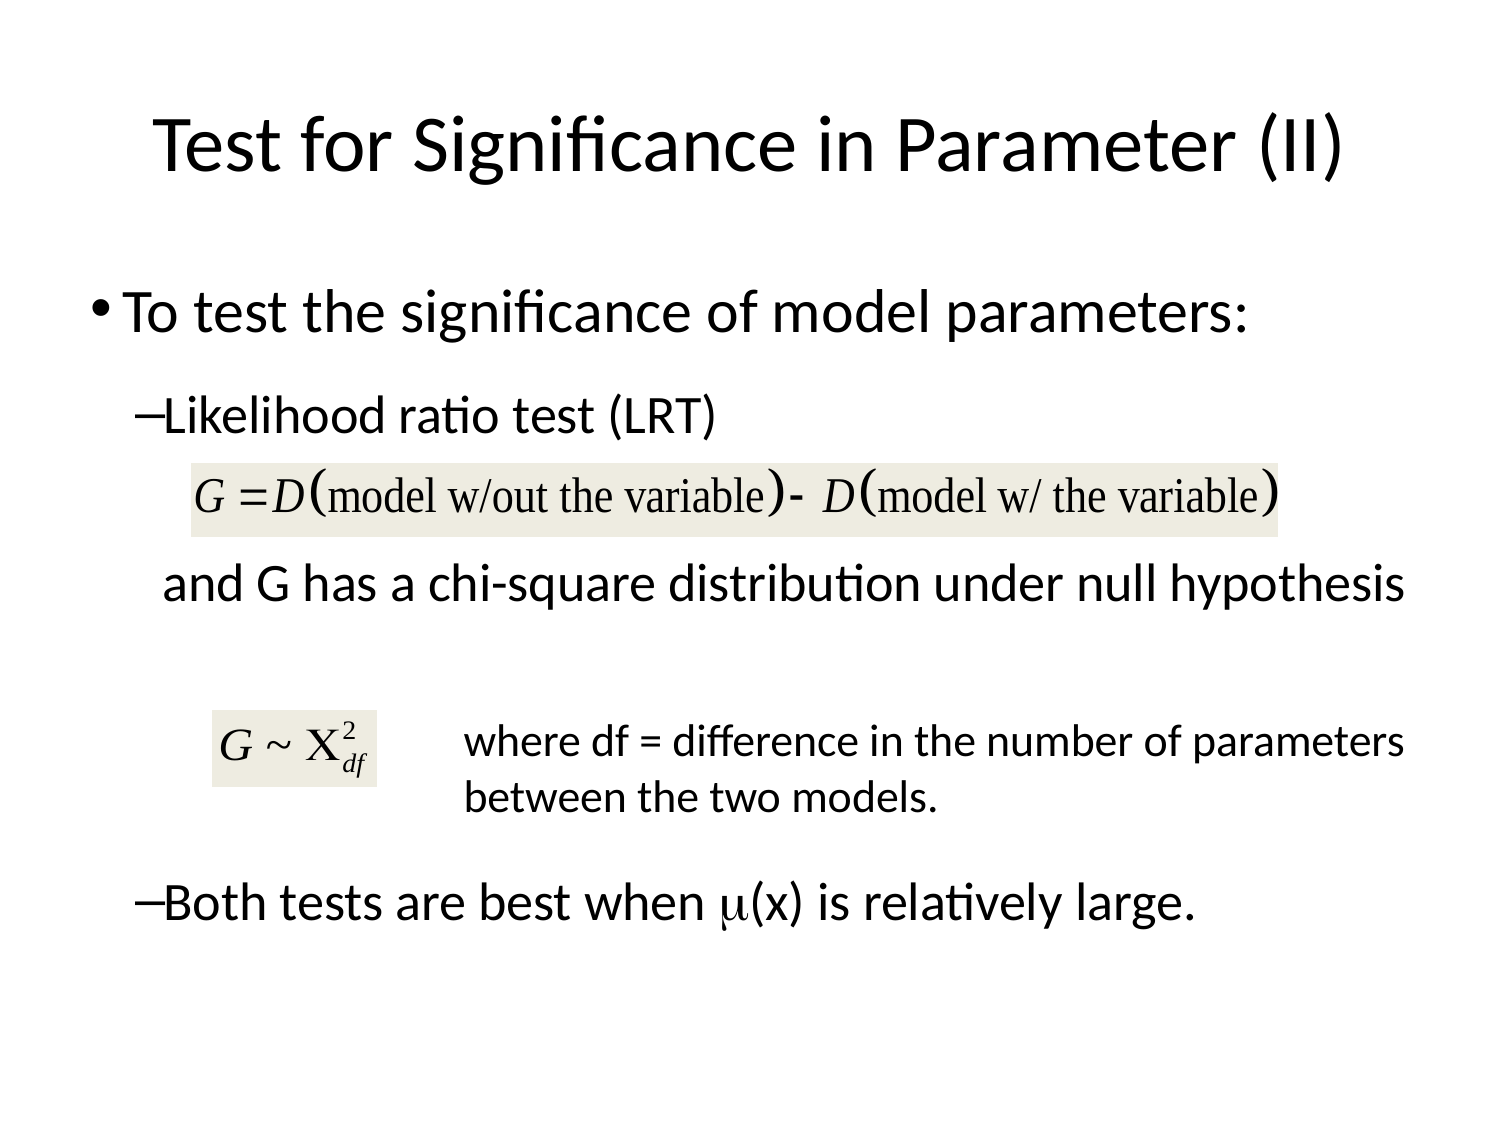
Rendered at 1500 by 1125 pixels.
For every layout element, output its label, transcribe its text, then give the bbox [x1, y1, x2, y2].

list To test the significance of model parameters: Likelihood ratio test (LRT) and G has a chi-square distribution under null hypothesis Both tests are best when (x) is relatively large. [75, 262, 1425, 1005]
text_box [190, 462, 1279, 538]
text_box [212, 710, 378, 788]
text_box where df = difference in the number of parameters between the two models. [448, 709, 1449, 830]
title Test for Significance in Parameter (II) [75, 45, 1425, 233]
